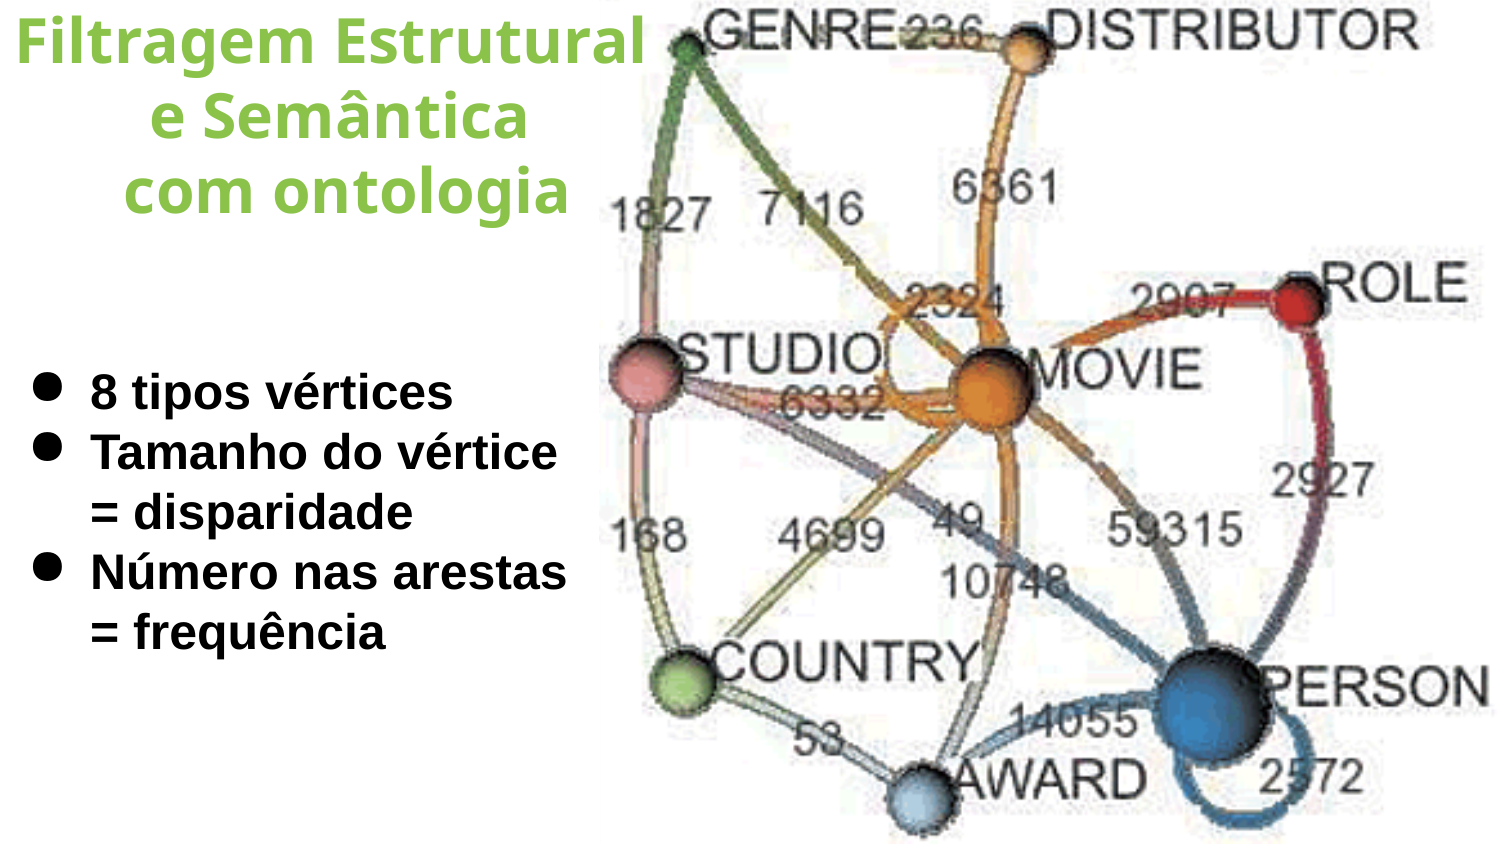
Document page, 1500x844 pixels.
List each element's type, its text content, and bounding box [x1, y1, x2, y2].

picture [599, 0, 1500, 844]
text_box 8 tipos vértices Tamanho do vértice = disparidade Número nas arestas = frequência [0, 174, 594, 844]
text_box Filtragem Estrutural e Semântica com ontologia [0, 0, 597, 174]
